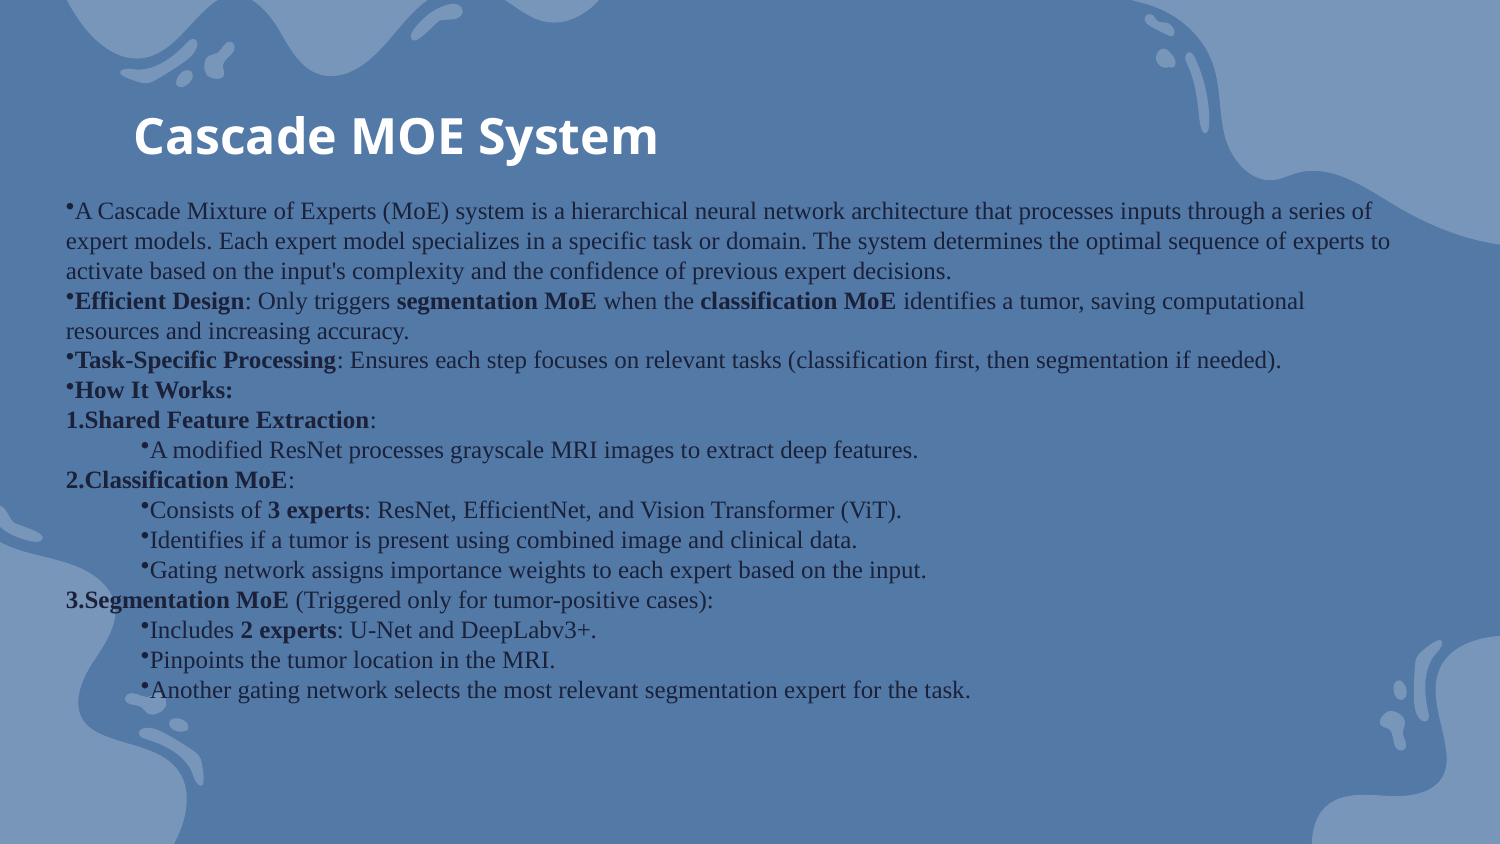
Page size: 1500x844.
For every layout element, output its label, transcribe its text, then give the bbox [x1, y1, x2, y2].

list A Cascade Mixture of Experts (MoE) system is a hierarchical neural network architecture that processes inputs through a series of expert models. Each expert model specializes in a specific task or domain. The system determines the optimal sequence of experts to activate based on the input's complexity and the confidence of previous expert decisions. Efficient Design: Only triggers segmentation MoE when the classification MoE identifies a tumor, saving computational resources and increasing accuracy. Task-Specific Processing: Ensures each step focuses on relevant tasks (classification first, then segmentation if needed). How It Works: Shared Feature Extraction: A modified ResNet processes grayscale MRI images to extract deep features. Classification MoE: Consists of 3 experts: ResNet, EfficientNet, and Vision Transformer (ViT). Identifies if a tumor is present using combined image and clinical data. Gating network assigns importance weights to each expert based on the input. Segmentation MoE (Triggered only for tumor-positive cases): Includes 2 experts: U-Net and DeepLabv3+. Pinpoints the tumor location in the MRI. Another gating network selects the most relevant segmentation expert for the task. [50, 186, 1419, 756]
title Cascade MOE System [118, 89, 820, 174]
